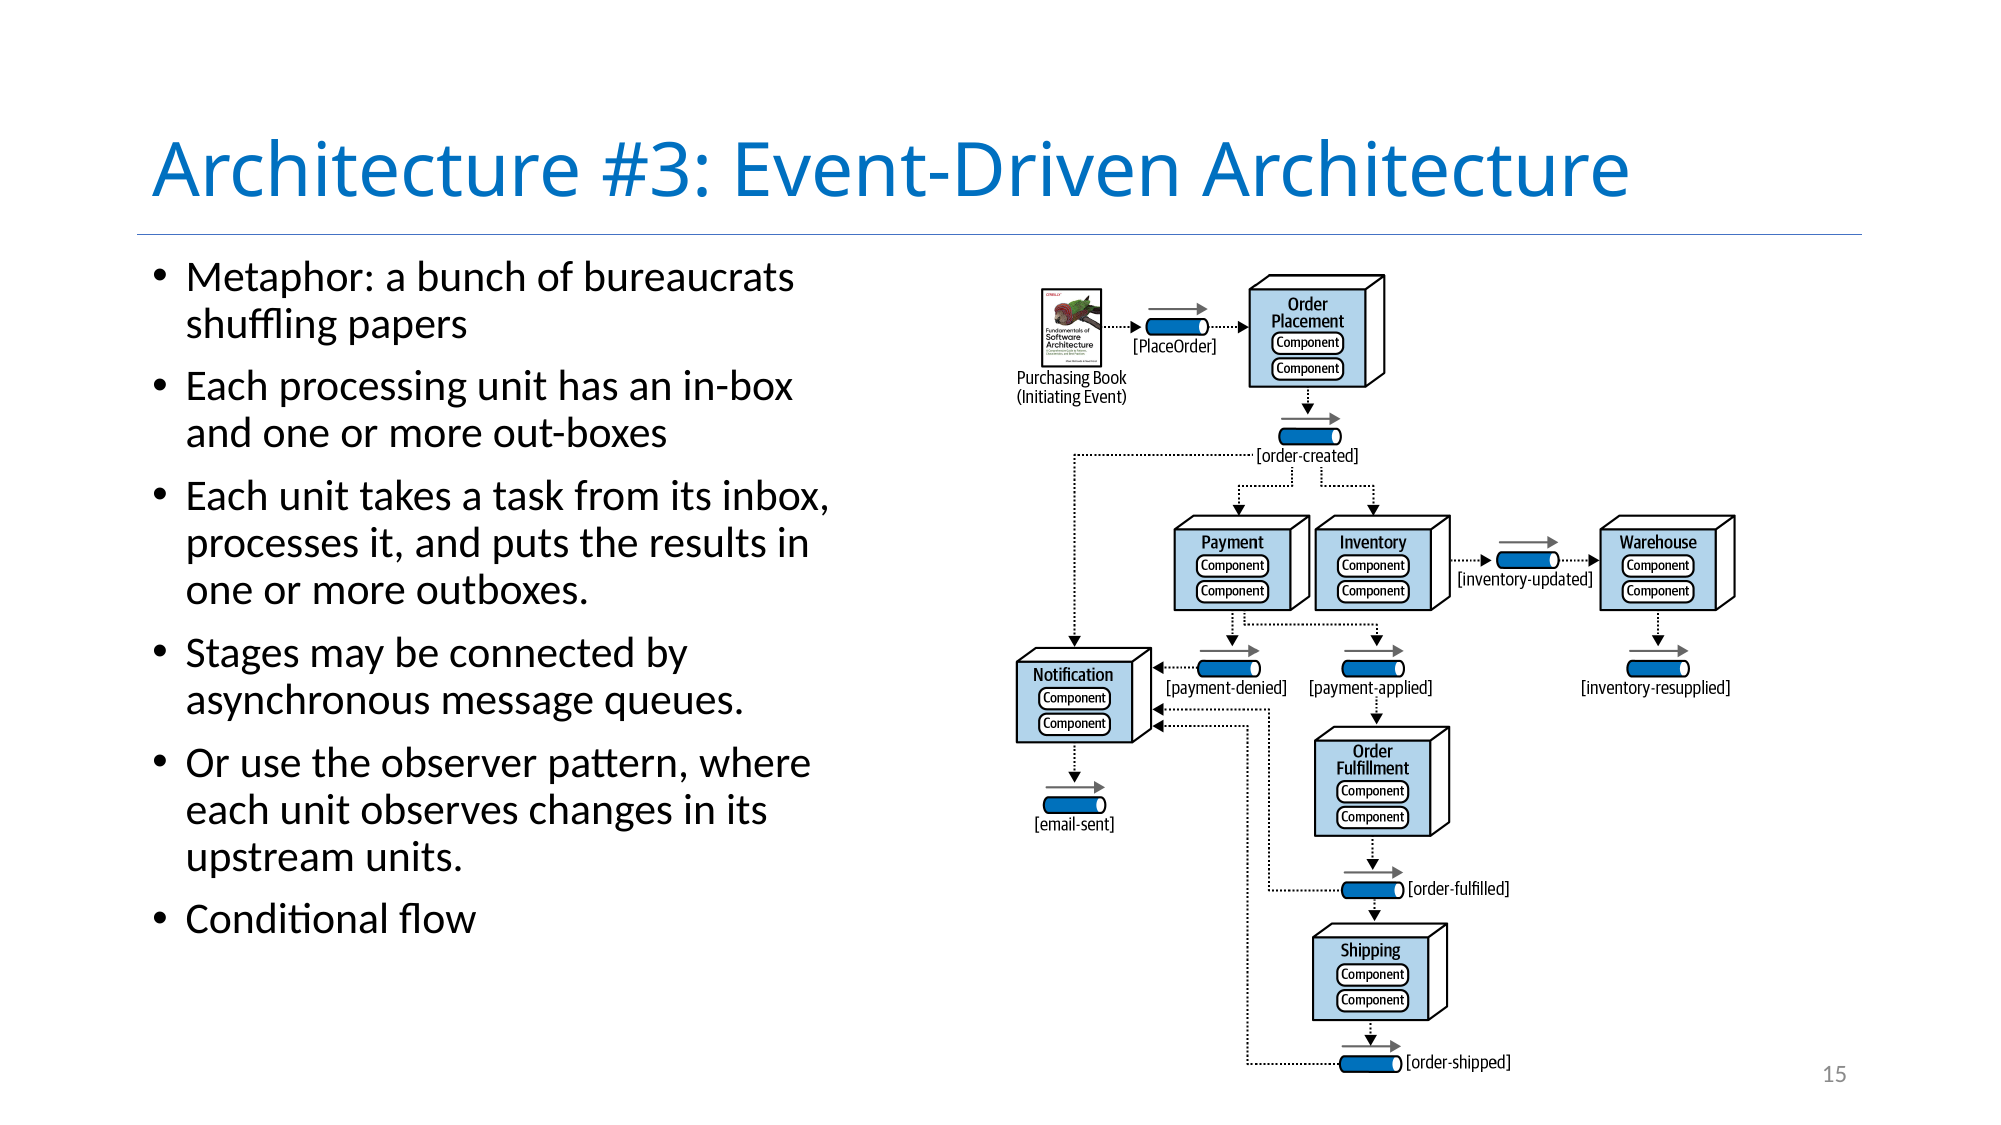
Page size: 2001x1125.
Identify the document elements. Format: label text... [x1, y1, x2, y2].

list Metaphor: a bunch of bureaucrats shuffling papers Each processing unit has an in-box and one or more out-boxes Each unit takes a task from its inbox, processes it, and puts the results in one or more outboxes. Stages may be connected by asynchronous message queues. Or use the observer pattern, where each unit observes changes in its upstream units. Conditional flow [137, 246, 857, 960]
picture [1015, 274, 1736, 1073]
title Architecture #3: Event-Driven Architecture [137, 3, 1863, 221]
slide_number 15 [1412, 1042, 1863, 1103]
